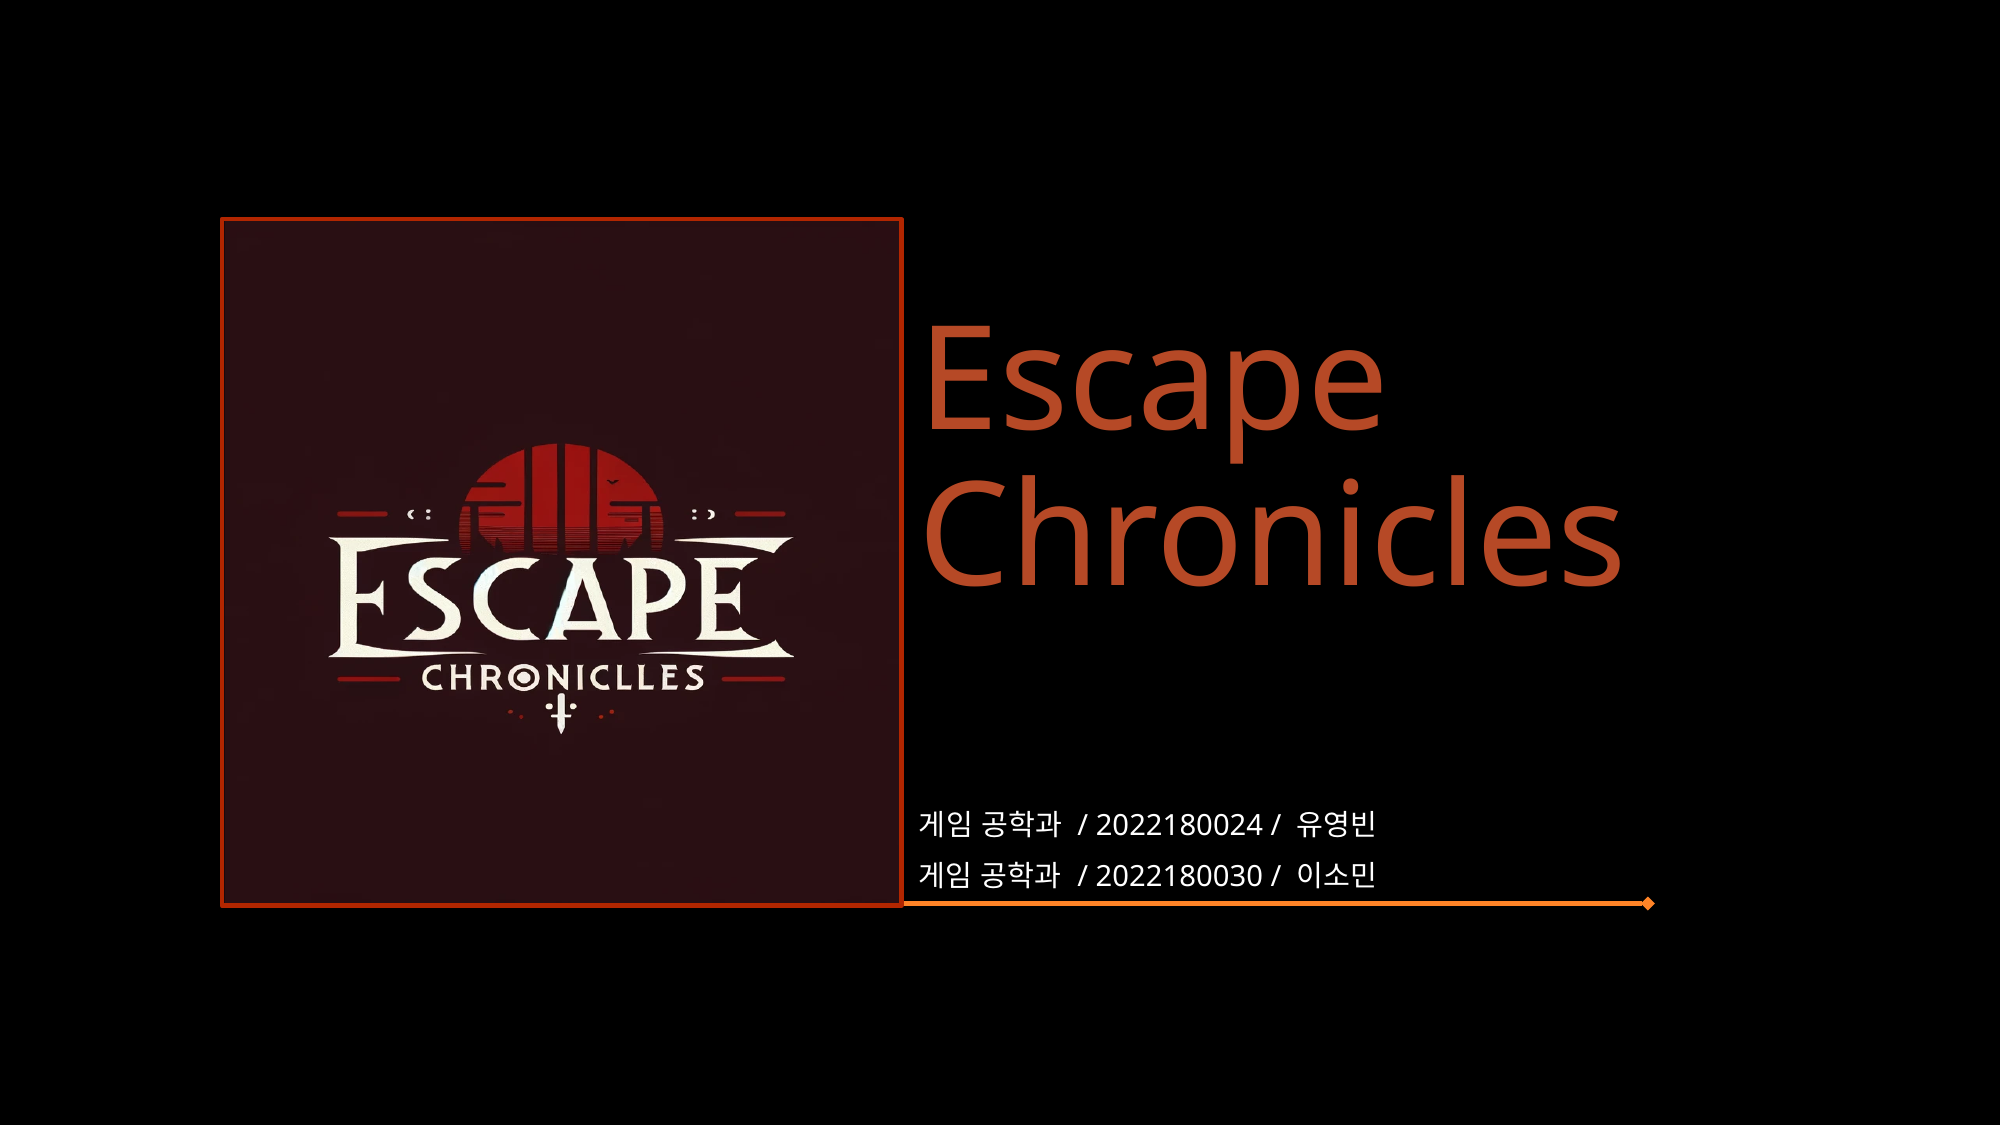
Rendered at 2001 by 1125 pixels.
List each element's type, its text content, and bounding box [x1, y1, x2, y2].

text_box 게임 공학과 / 2022180030 / 이소민 [900, 851, 1419, 902]
picture [223, 220, 900, 904]
subtitle 게임 공학과 / 2022180024 / 유영빈 [904, 800, 1419, 851]
title Escape Chronicles [904, 221, 1648, 701]
